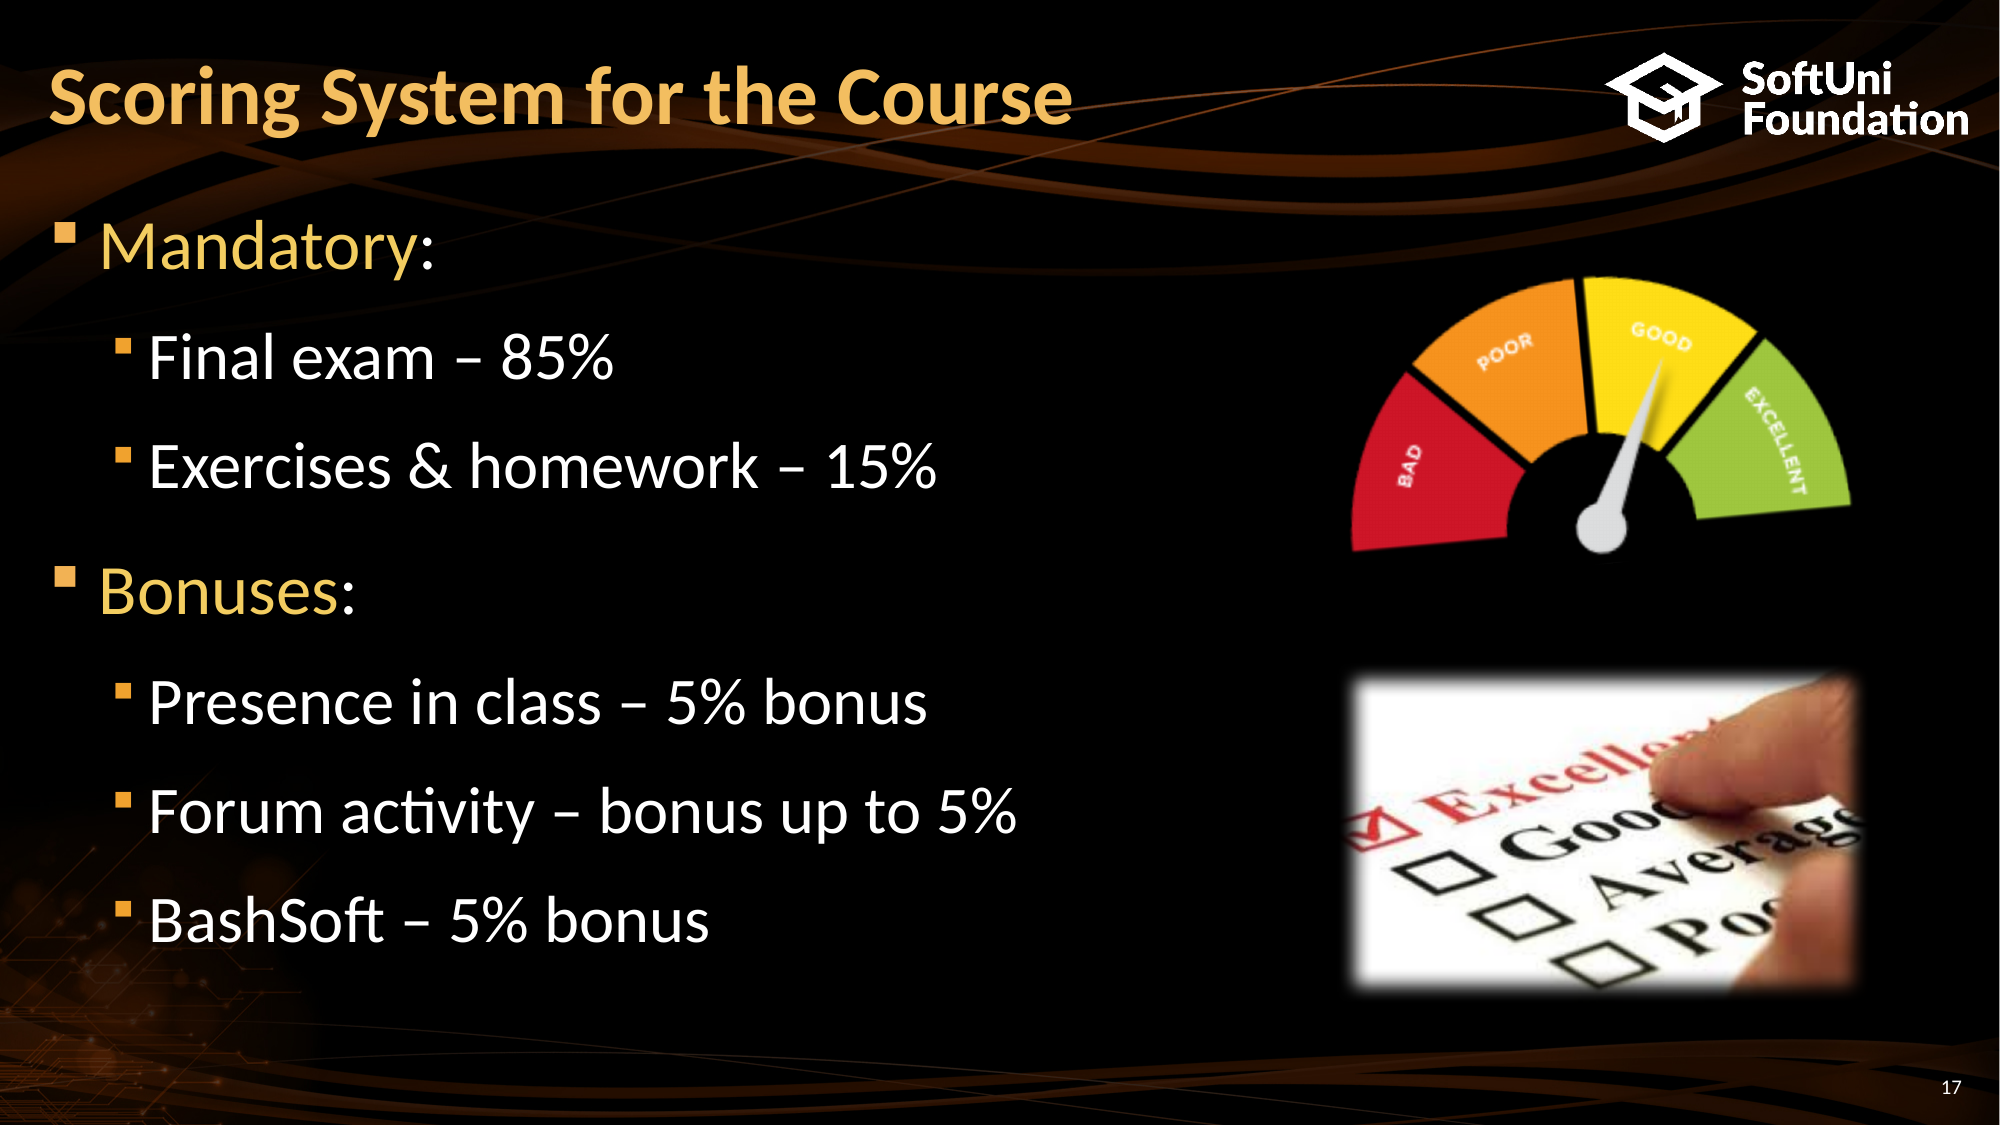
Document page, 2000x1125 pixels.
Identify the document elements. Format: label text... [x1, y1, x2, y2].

title Scoring System for the Course [30, 6, 1602, 189]
list Mandatory: Final exam – 85% Exercises & homework – 15% Bonuses: Presence in class – 5% bonus Forum activity – bonus up to 5% BashSoft – 5% bonus [31, 188, 1968, 1103]
picture [0, 0, 2000, 1125]
